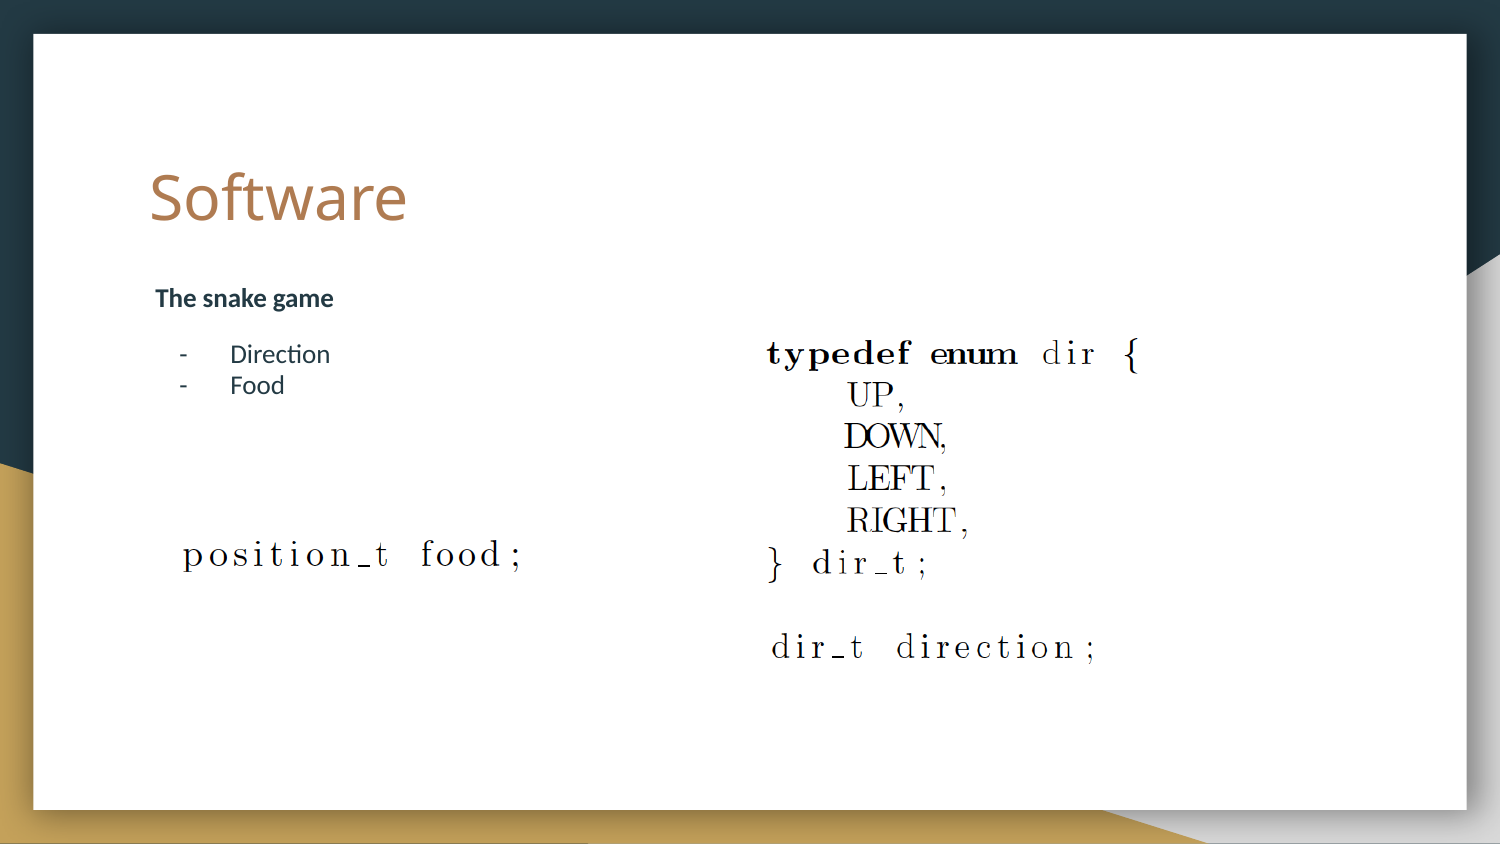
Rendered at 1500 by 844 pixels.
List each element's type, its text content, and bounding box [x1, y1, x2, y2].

title Software [134, 138, 1366, 296]
picture [140, 514, 555, 601]
picture [742, 318, 1203, 686]
list The snake game Direction Food [140, 268, 1372, 670]
